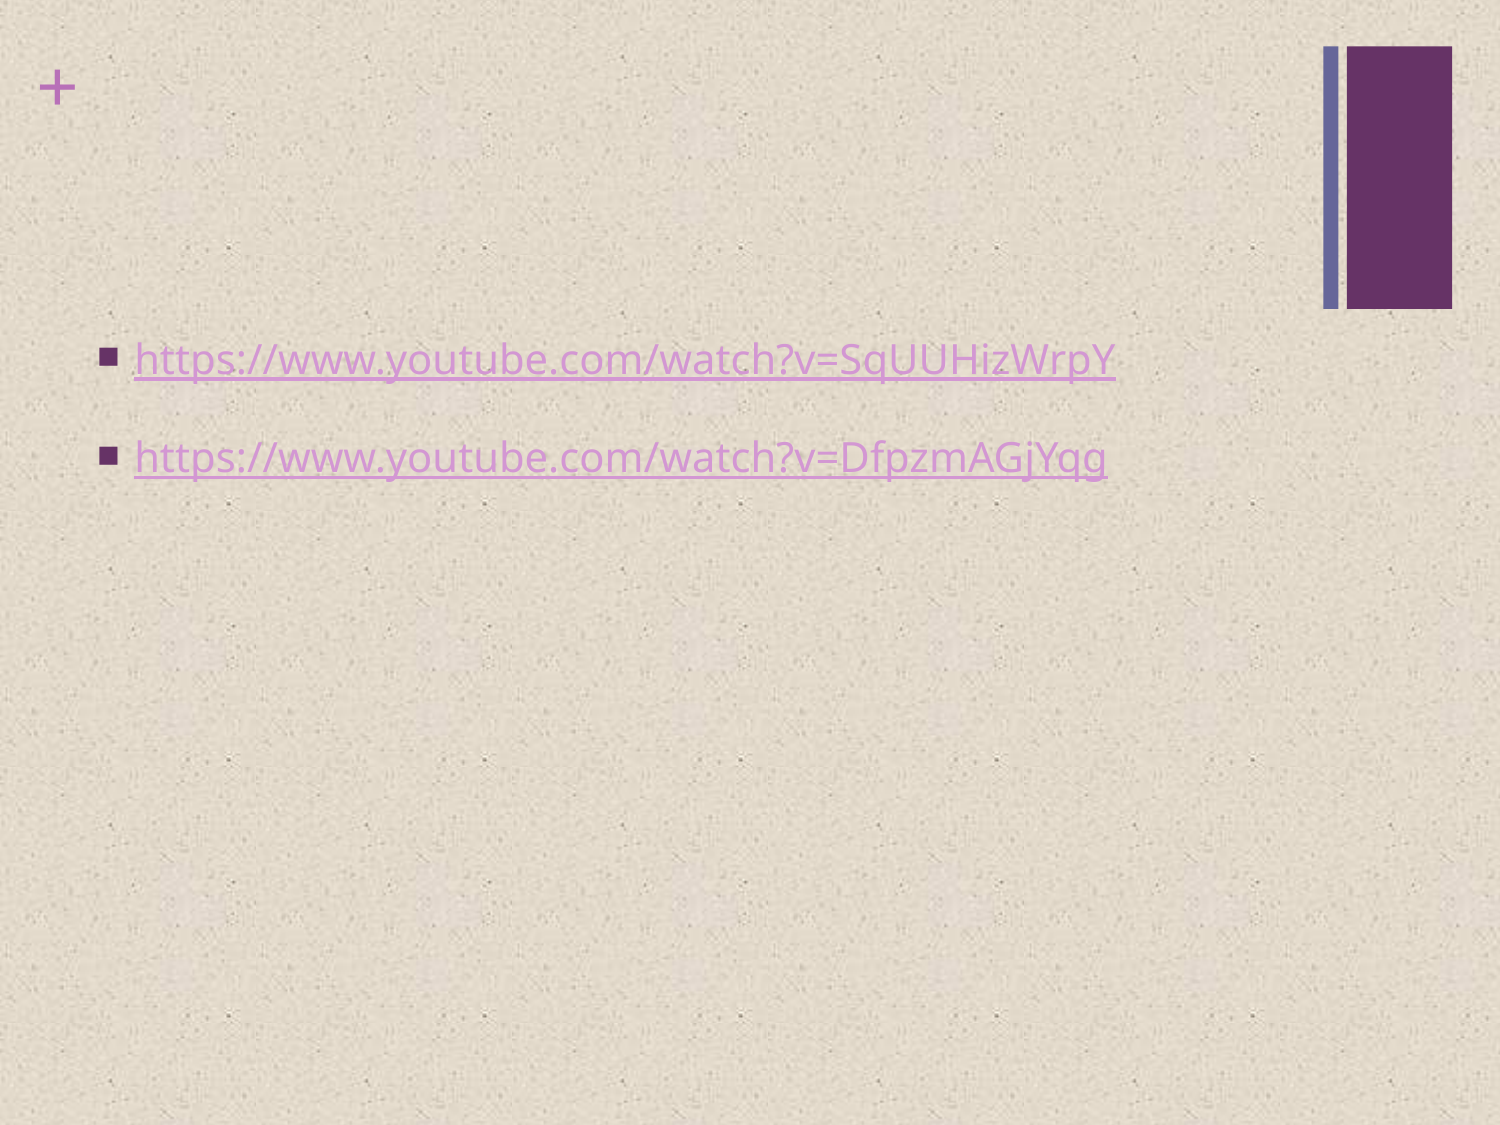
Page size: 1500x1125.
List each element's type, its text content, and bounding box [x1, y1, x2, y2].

picture [0, 0, 1500, 1125]
list https://www.youtube.com/watch?v=SqUUHizWrpY https://www.youtube.com/watch?v=DfpzmAGjYqg [81, 324, 1322, 1005]
